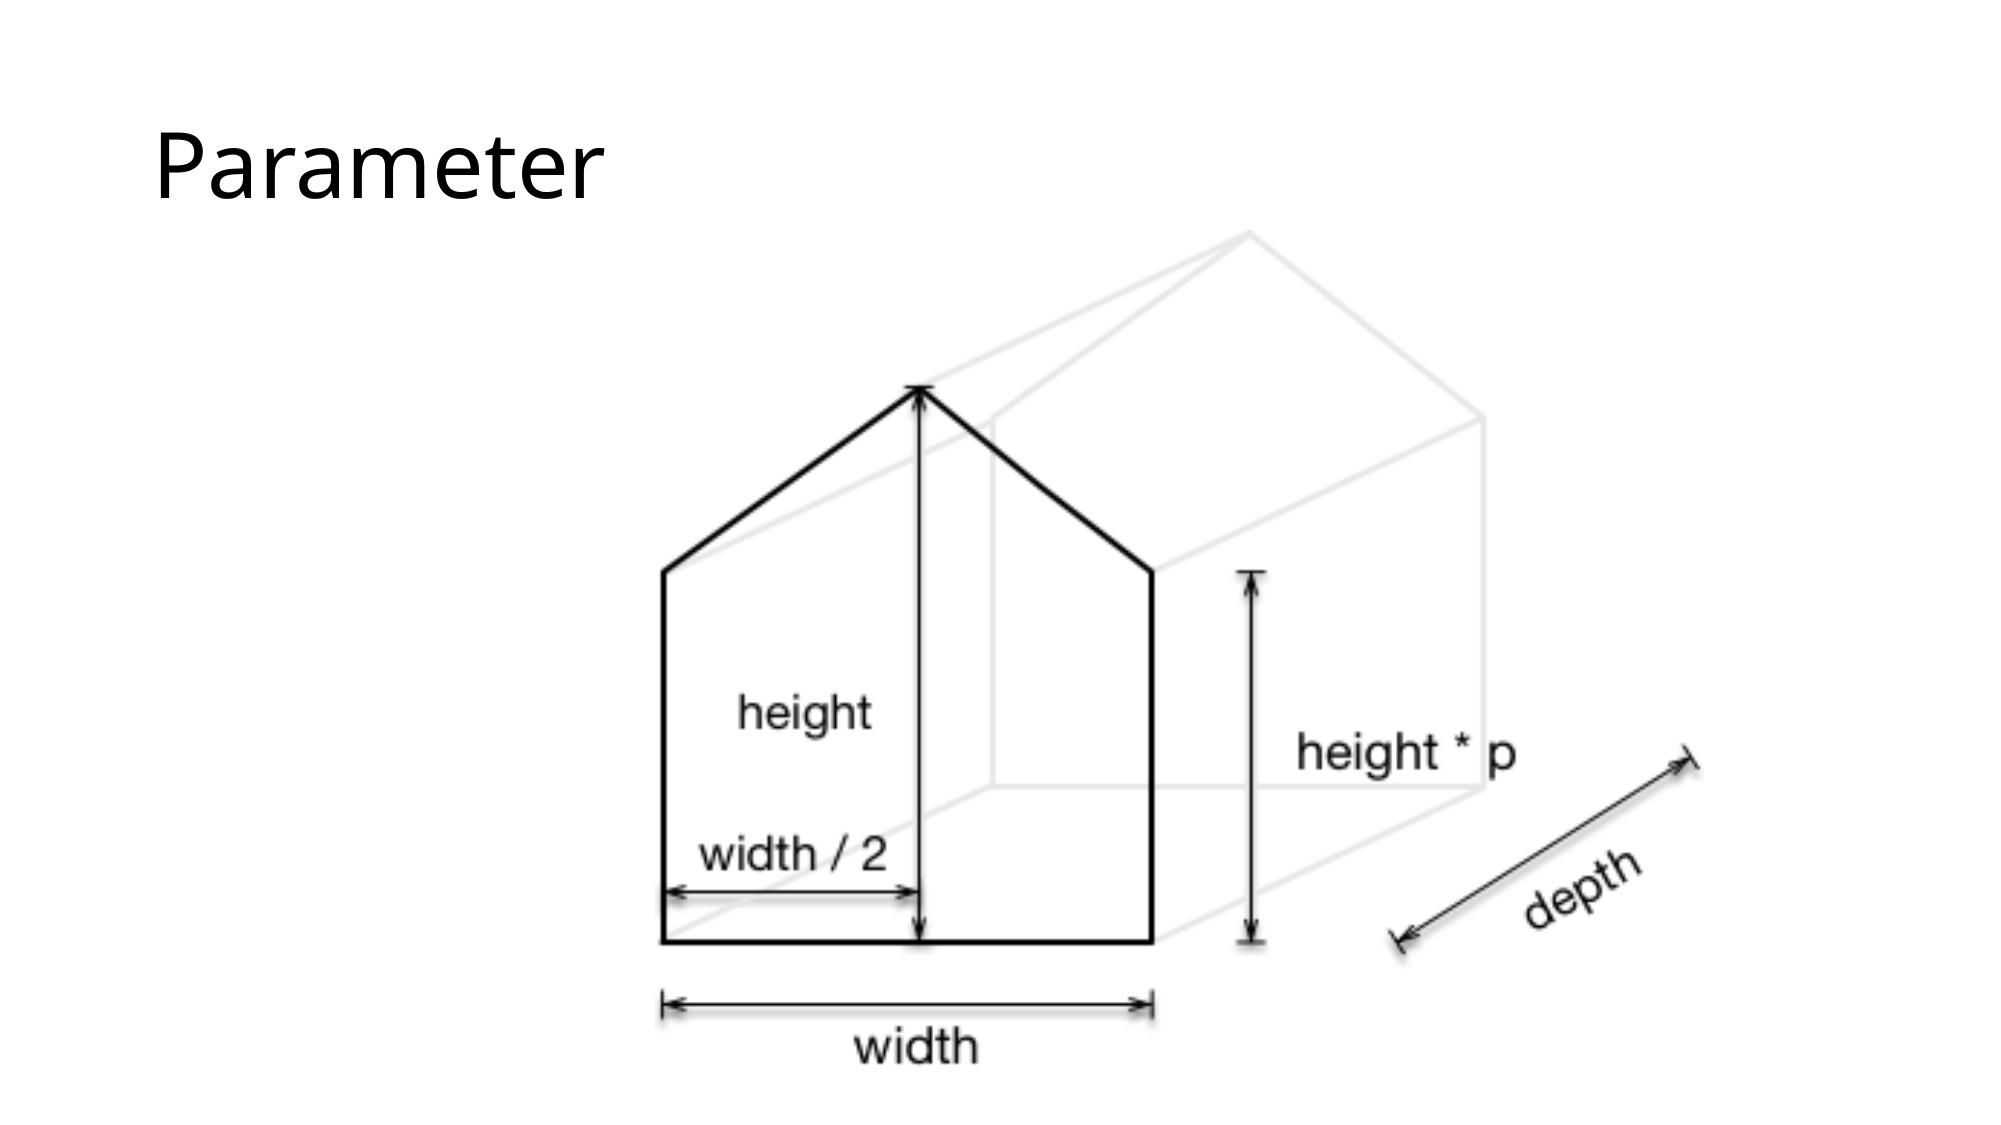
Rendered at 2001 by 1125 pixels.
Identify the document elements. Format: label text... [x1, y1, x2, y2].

title Parameter [137, 59, 1863, 278]
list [653, 225, 1704, 1103]
